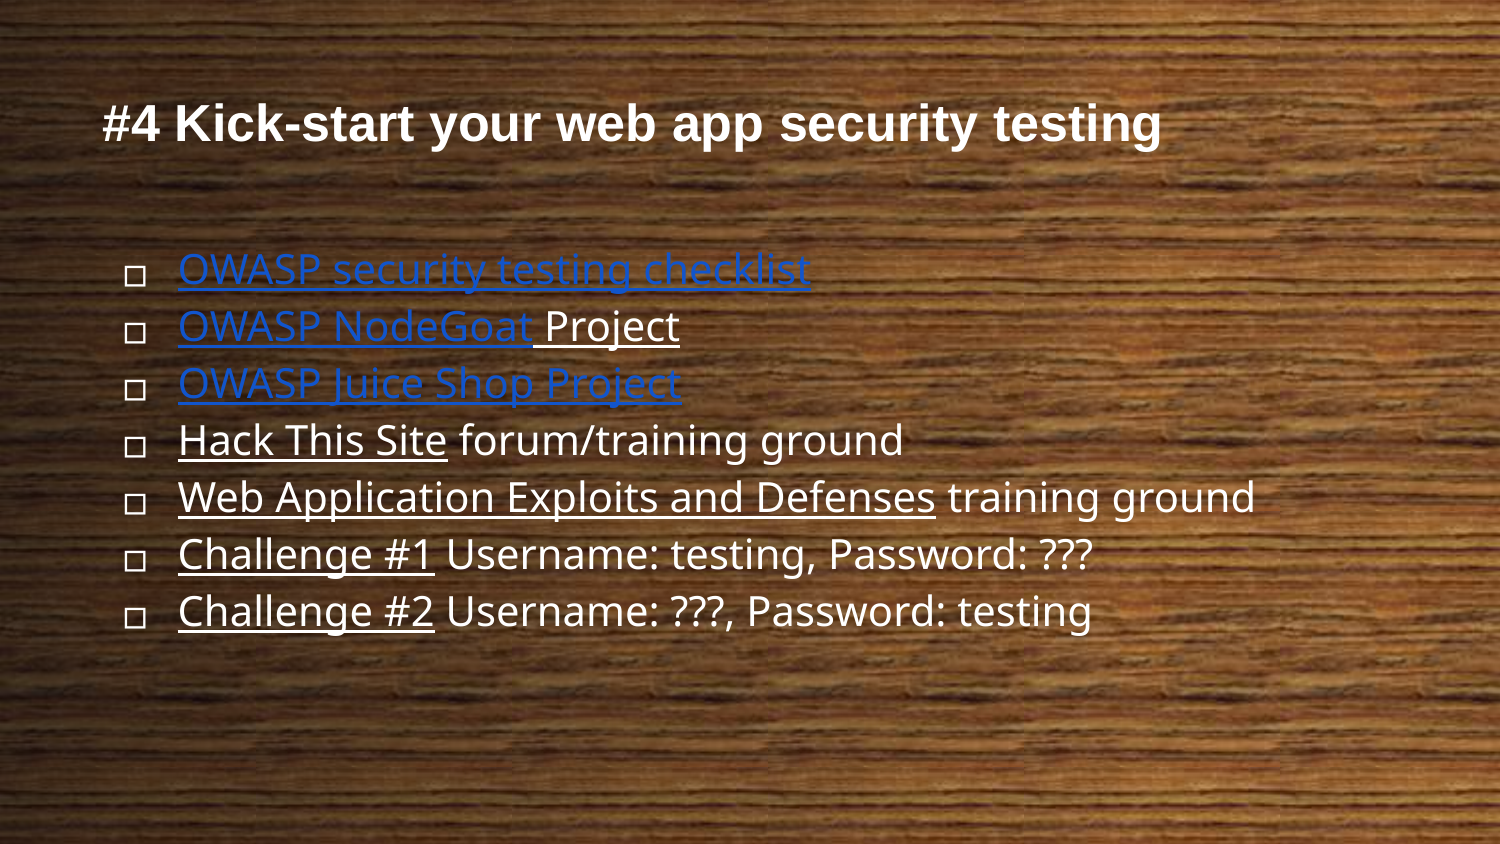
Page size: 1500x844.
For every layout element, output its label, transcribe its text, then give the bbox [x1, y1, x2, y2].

picture [0, 0, 1500, 844]
subtitle OWASP security testing checklist OWASP NodeGoat Project OWASP Juice Shop Project Hack This Site forum/training ground Web Application Exploits and Defenses training ground Challenge #1 Username: testing, Password: ??? Challenge #2 Username: ???, Password: testing [87, 227, 1419, 357]
text_box #4 Kick-start your web app security testing [87, 81, 1284, 160]
